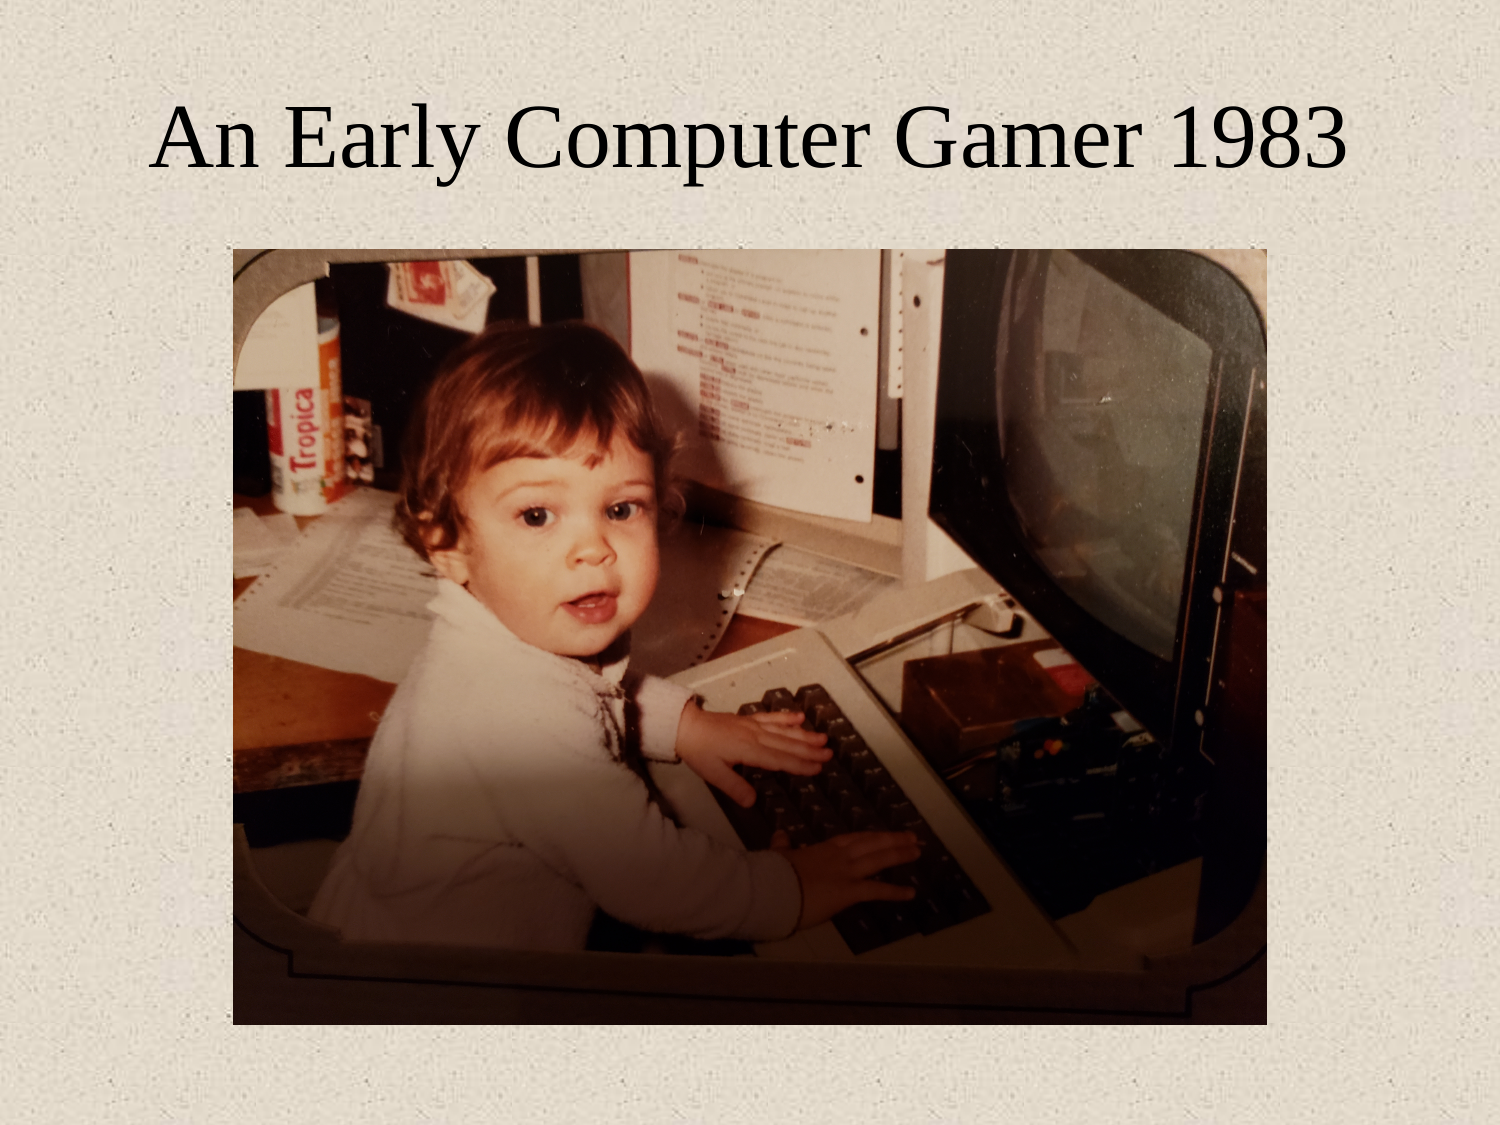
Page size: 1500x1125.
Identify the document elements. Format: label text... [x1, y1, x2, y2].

title An Early Computer Gamer 1983 [112, 99, 1388, 163]
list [233, 249, 1267, 1025]
picture [0, 0, 1500, 1125]
